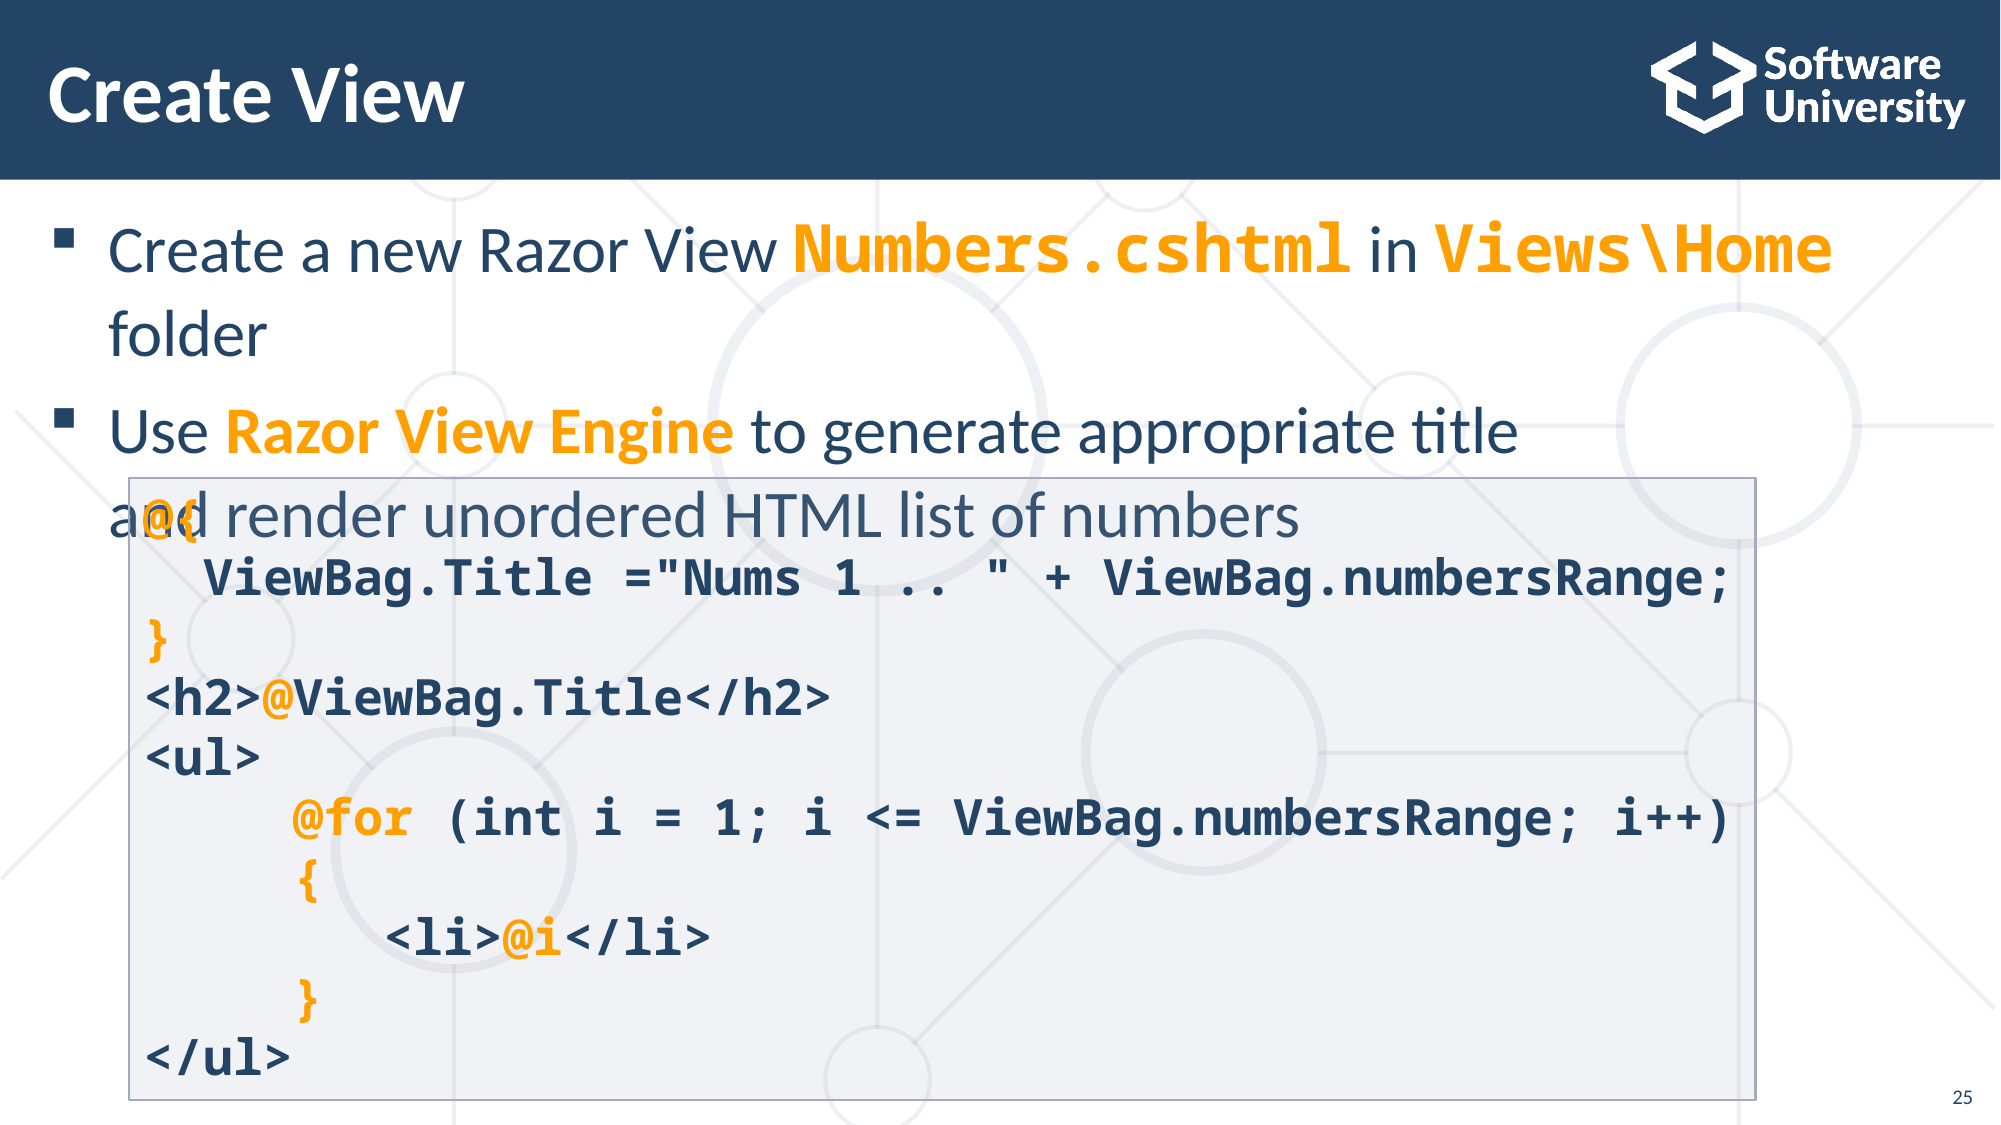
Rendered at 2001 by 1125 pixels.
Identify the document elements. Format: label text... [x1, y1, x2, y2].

list Create а new Razor View Numbers.cshtml in Views\Home folder Use Razor View Engine to generate appropriate title and render unordered HTML list of numbers [31, 196, 1970, 1101]
title Create View [31, 16, 1625, 162]
slide_number 25 [1927, 1067, 1989, 1117]
picture [1651, 41, 1966, 134]
text_box @{ ViewBag.Title ="Nums 1 .. " + ViewBag.numbersRange; } <h2>@ViewBag.Title</h2> <ul> @for (int i = 1; i <= ViewBag.numbersRange; i++) { <li>@i</li> } </ul> [128, 478, 1756, 1100]
